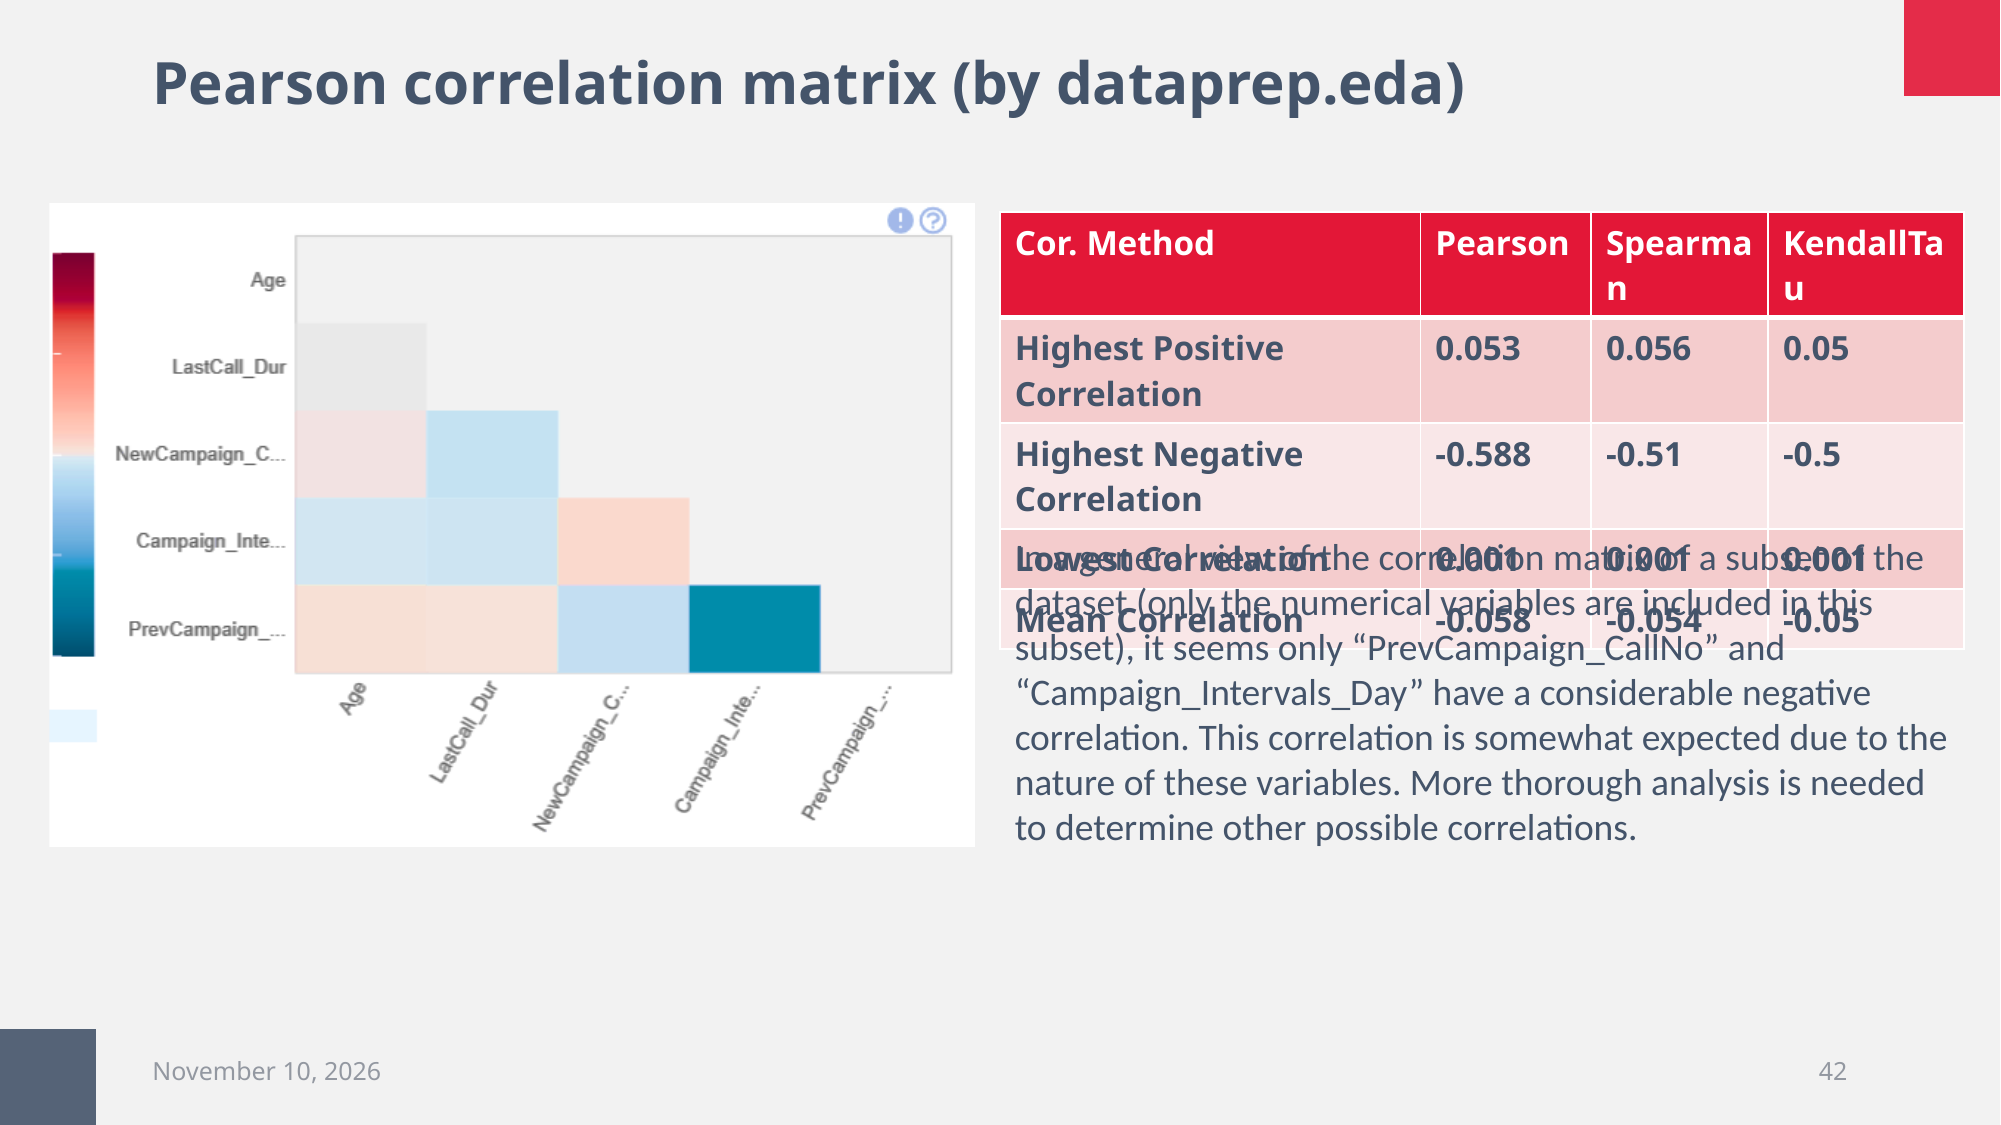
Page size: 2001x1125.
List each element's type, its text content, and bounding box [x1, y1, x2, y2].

picture [49, 203, 976, 847]
table_cell 0.05 [1769, 320, 1963, 422]
table_header Pearson [1421, 213, 1590, 315]
title Pearson correlation matrix (by dataprep.eda) [137, 22, 1863, 150]
table_header Spearman [1592, 213, 1767, 315]
table_cell Highest Negative Correlation [1001, 424, 1420, 525]
table_cell Highest Positive Correlation [1001, 320, 1420, 422]
table_cell -0.588 [1421, 424, 1590, 525]
table_cell 0.053 [1421, 320, 1590, 422]
table_header Cor. Method [1001, 213, 1420, 315]
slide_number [137, 1042, 588, 1103]
table_cell -0.51 [1592, 424, 1767, 525]
table_cell 0.056 [1592, 320, 1767, 422]
slide_number 42 [1412, 1042, 1863, 1103]
text_box In a general view of the correlation matrix of a subset of the dataset (only the numerical variables are included in this subset), it seems only “PrevCampaign_CallNo” and “Campaign_Intervals_Day” have a considerable negative correlation. This correlation is somewhat expected due to the nature of these variables. More thorough analysis is needed to determine other possible correlations. [999, 525, 1964, 855]
table_cell -0.5 [1769, 424, 1963, 525]
table_header KendallTau [1769, 213, 1963, 315]
